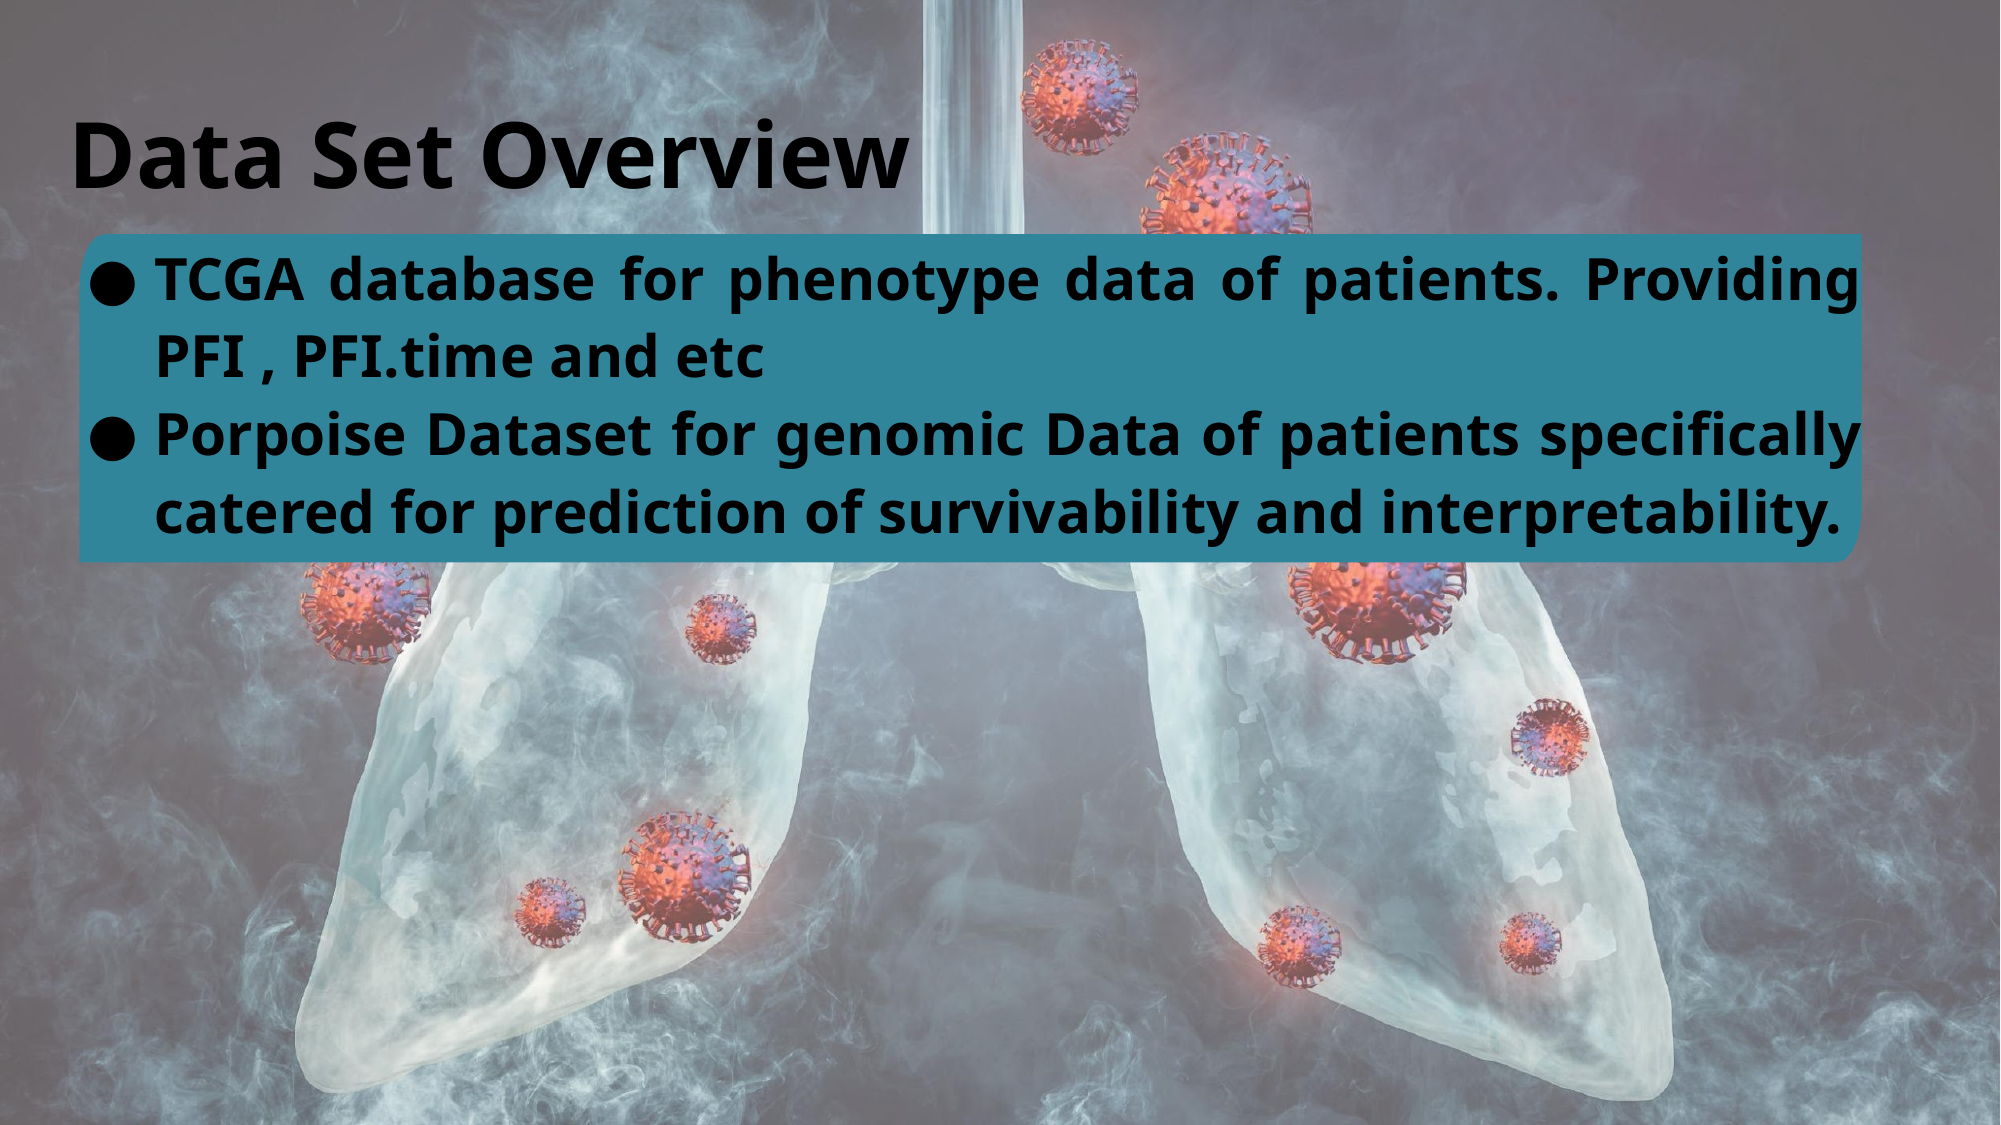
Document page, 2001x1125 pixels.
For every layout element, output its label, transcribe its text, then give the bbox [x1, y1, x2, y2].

picture [0, 0, 2001, 1125]
title Data Set Overview [68, 97, 1537, 286]
text_box TCGA database for phenotype data of patients. Providing PFI , PFI.time and etc Porpoise Dataset for genomic Data of patients specifically catered for prediction of survivability and interpretability. [79, 234, 1862, 563]
